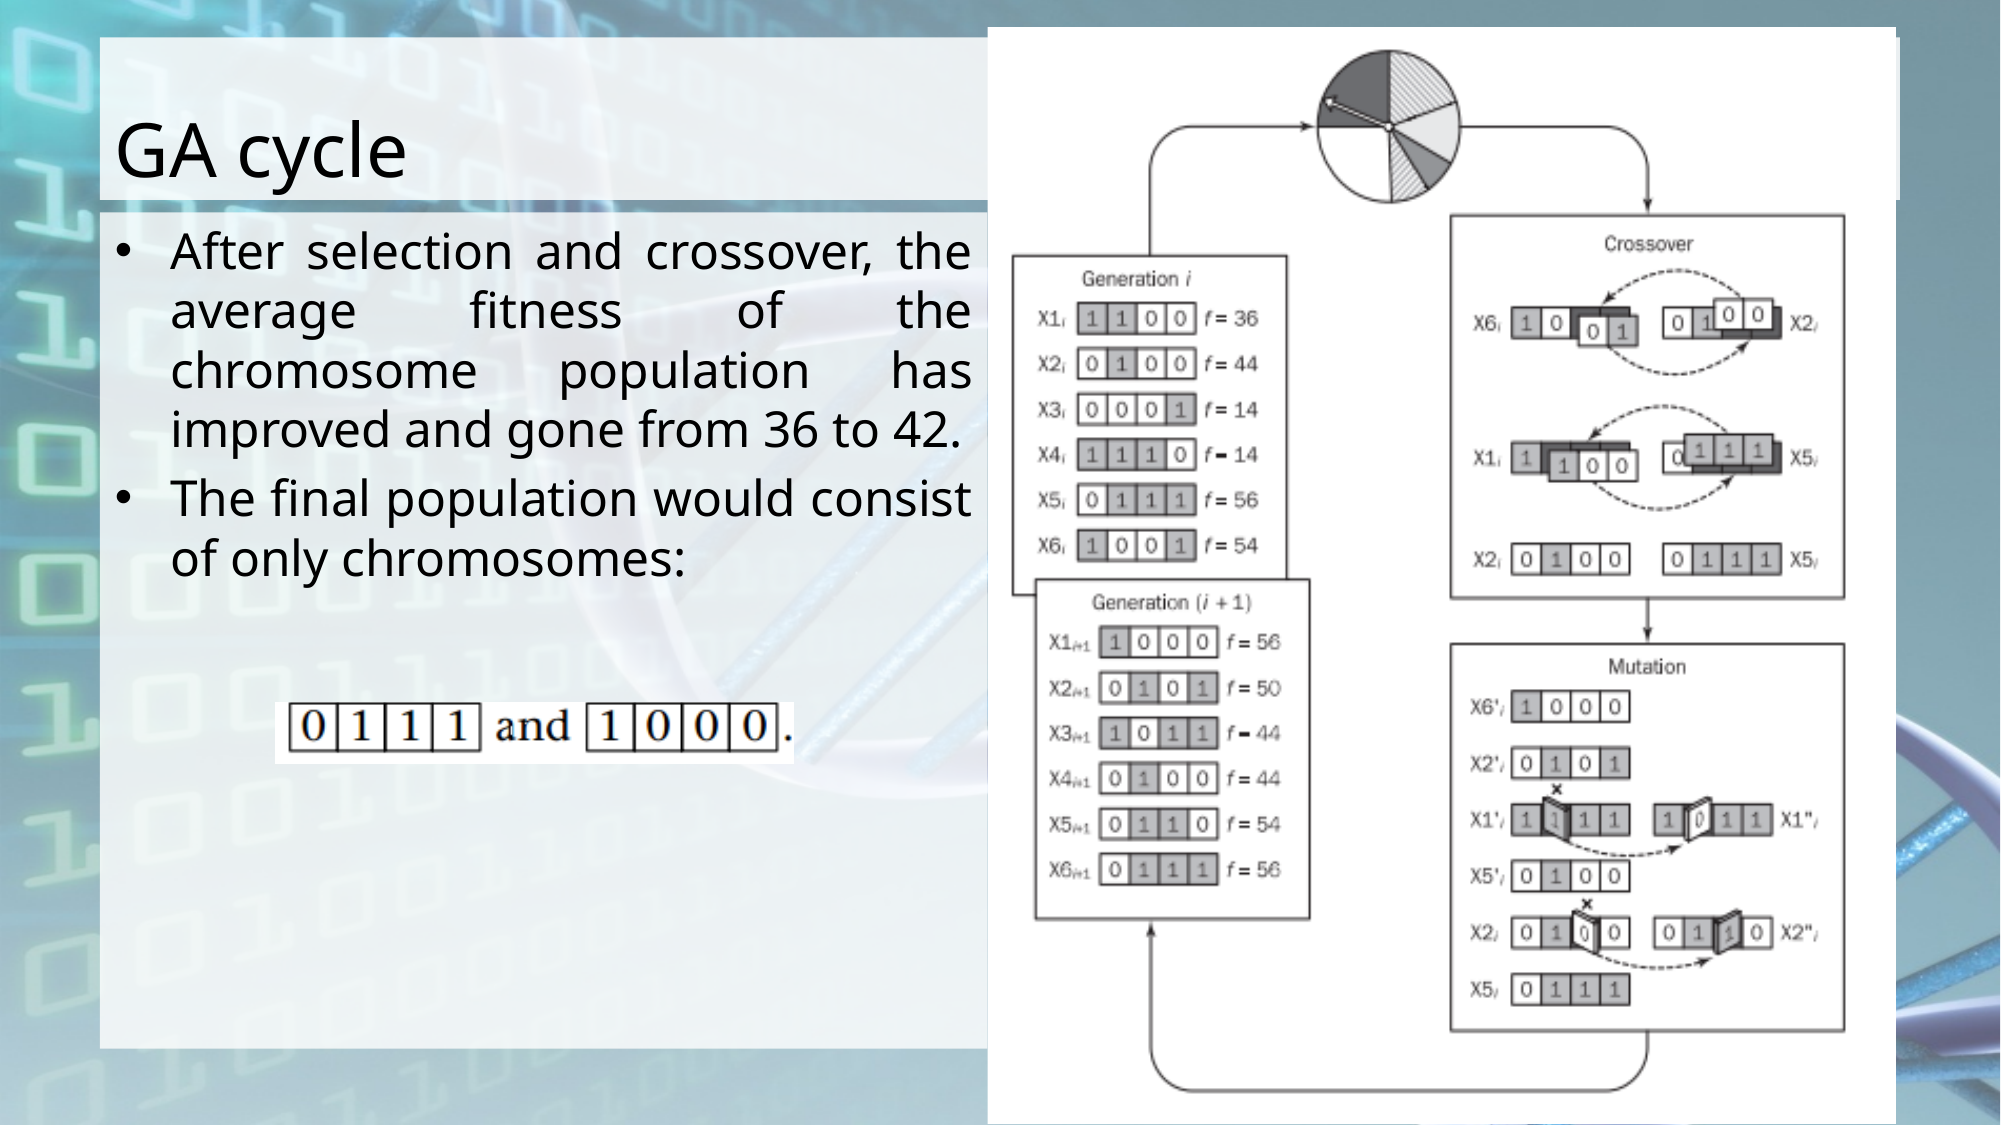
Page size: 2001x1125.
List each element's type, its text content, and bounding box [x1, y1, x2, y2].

picture [0, 0, 2001, 1125]
list After selection and crossover, the average fitness of the chromosome population has improved and gone from 36 to 42. The final population would consist of only chromosomes: [99, 212, 981, 1049]
title GA cycle [99, 37, 981, 200]
